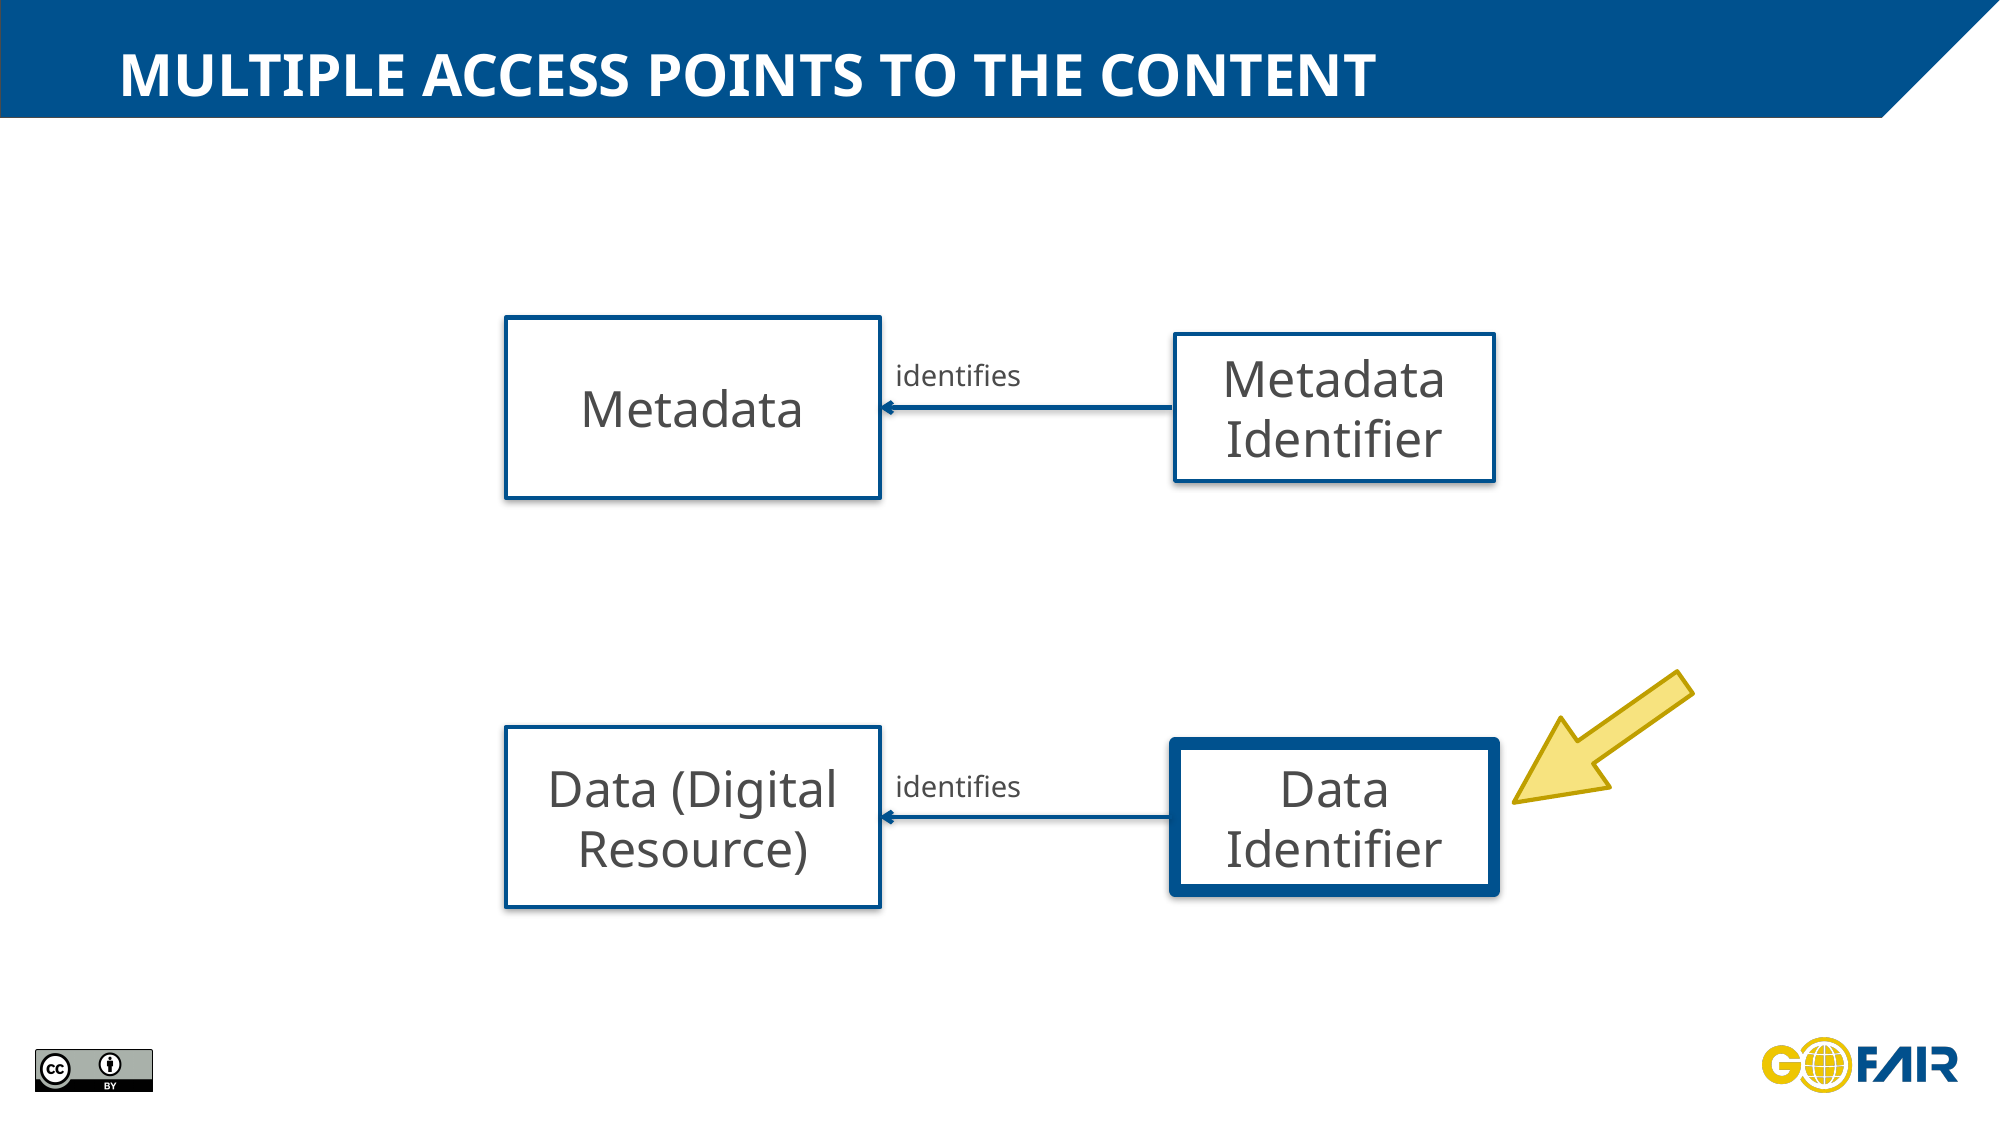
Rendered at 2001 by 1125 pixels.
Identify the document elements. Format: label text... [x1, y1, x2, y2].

text_box identifies [888, 350, 1029, 400]
text_box [1513, 671, 1693, 803]
text_box Metadata [505, 317, 881, 498]
title Multiple access points to the content [117, 36, 1883, 109]
text_box Data (Digital Resource) [505, 727, 881, 908]
text_box [879, 812, 1173, 825]
picture [35, 1049, 153, 1092]
text_box Data Identifier [1175, 743, 1495, 891]
text_box Metadata Identifier [1175, 334, 1495, 481]
text_box identifies [888, 761, 1029, 812]
text_box [879, 400, 1173, 415]
picture [1762, 1037, 1958, 1093]
